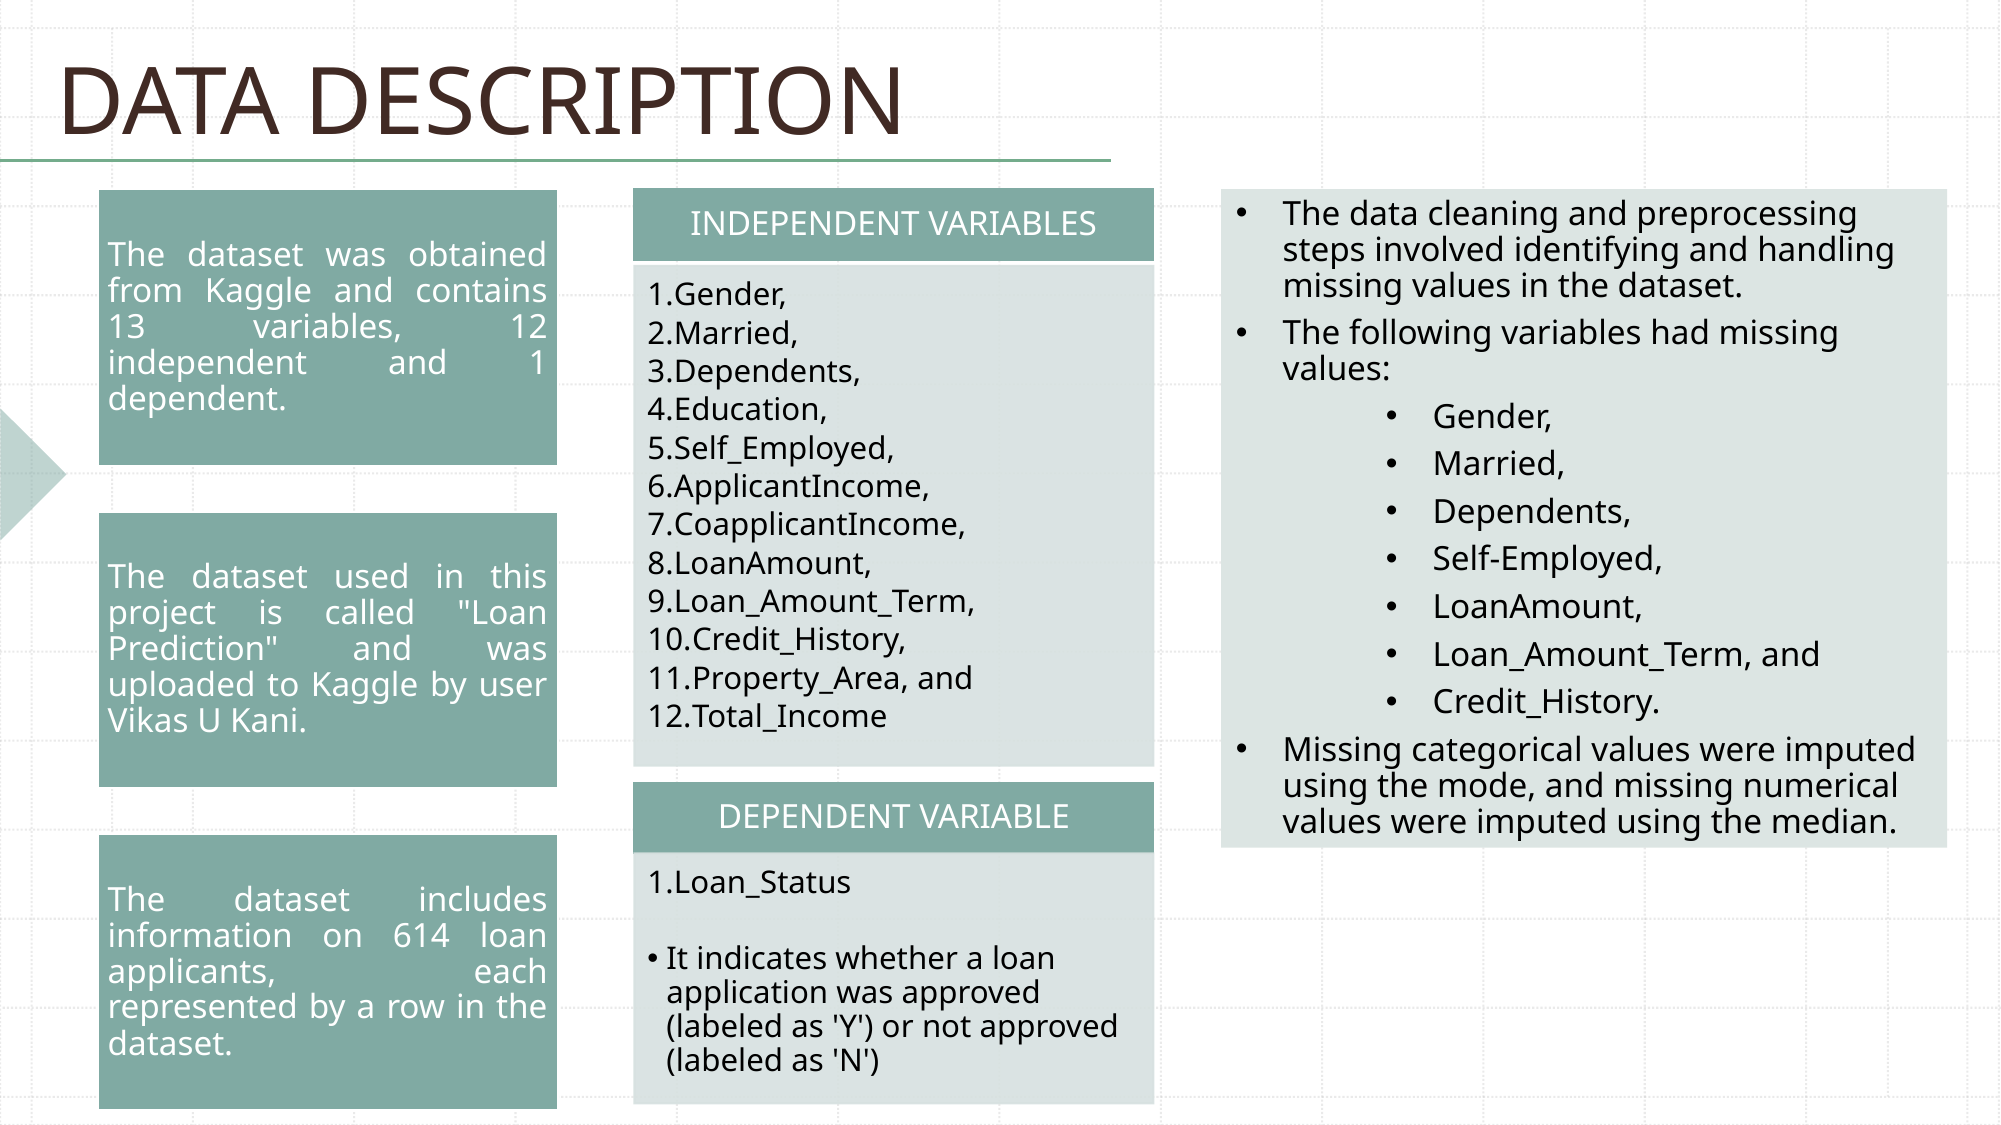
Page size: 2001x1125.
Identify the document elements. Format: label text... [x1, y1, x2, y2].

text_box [88, 189, 567, 1111]
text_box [634, 176, 1154, 773]
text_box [634, 774, 1154, 1112]
text_box The data cleaning and preprocessing steps involved identifying and handling missing values in the dataset. The following variables had missing values: Gender, Married, Dependents, Self-Employed, LoanAmount, Loan_Amount_Term, and Credit_History. Missing categorical values were imputed using the mode, and missing numerical values were imputed using the median. [1221, 189, 1948, 848]
title DATA DESCRIPTION [41, 30, 1098, 159]
